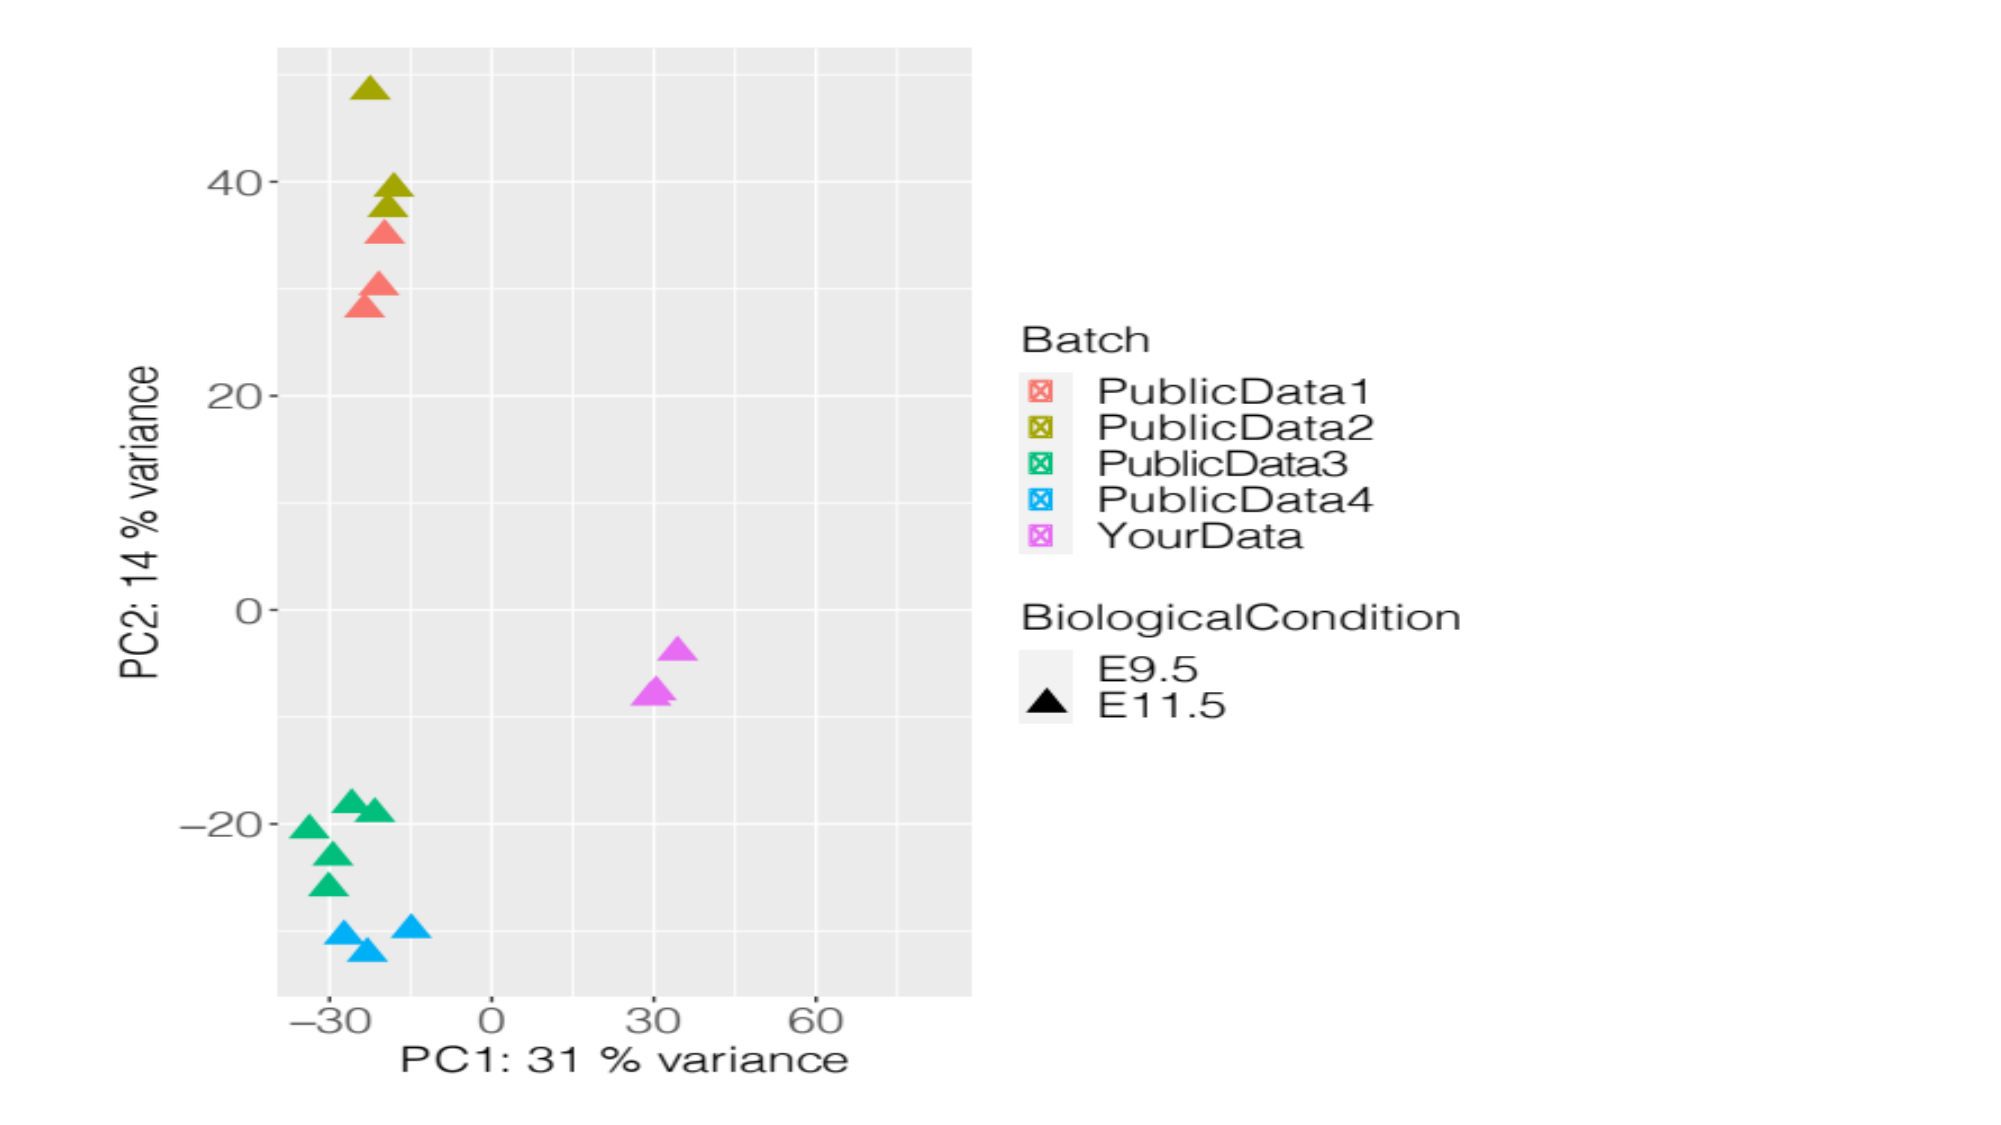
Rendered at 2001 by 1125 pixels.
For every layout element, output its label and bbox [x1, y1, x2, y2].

picture [105, 37, 1611, 1088]
